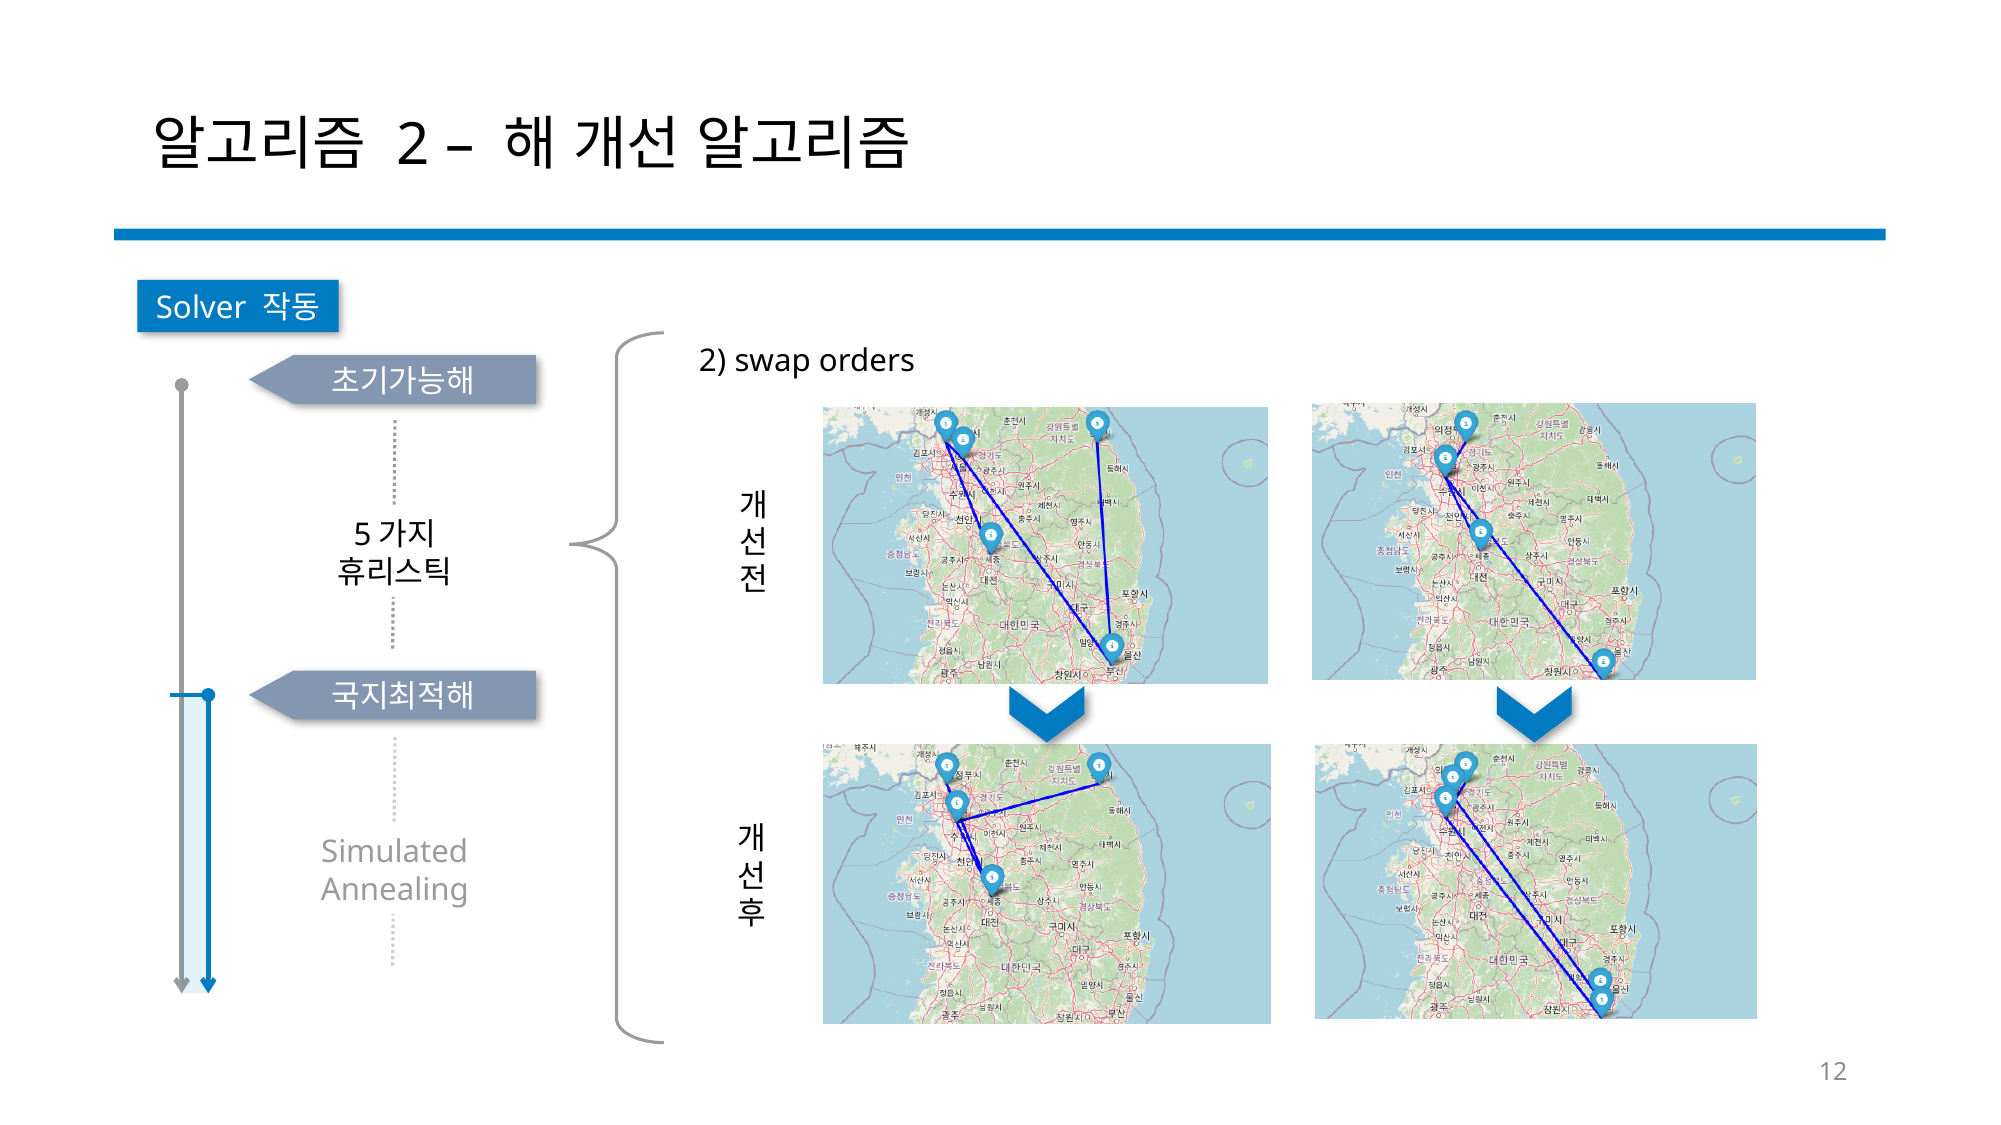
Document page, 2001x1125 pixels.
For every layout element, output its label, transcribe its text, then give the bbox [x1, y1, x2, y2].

text_box 국지최적해 [246, 669, 537, 721]
picture [823, 407, 1268, 684]
text_box Solver 작동 [137, 279, 339, 333]
text_box 개 선 전 [724, 477, 780, 605]
text_box 개 선 후 [722, 811, 779, 939]
text_box Simulated Annealing [233, 824, 392, 914]
text_box [114, 228, 1886, 241]
text_box 5가지 휴리스틱 [395, 507, 512, 597]
text_box [569, 332, 664, 1044]
title 알고리즘 2 – 해 개선 알고리즘 [137, 84, 1863, 208]
picture [1315, 744, 1757, 1019]
text_box 2) swap orders [684, 332, 1027, 386]
text_box [1008, 684, 1086, 744]
picture [823, 744, 1271, 1024]
text_box [182, 694, 208, 994]
slide_number 12 [1412, 1042, 1863, 1103]
text_box 5가지 휴리스틱 [277, 507, 392, 597]
text_box 초기가능해 [246, 354, 537, 405]
text_box Simulated Annealing [395, 824, 556, 914]
text_box [1495, 684, 1573, 744]
picture [1312, 403, 1756, 680]
